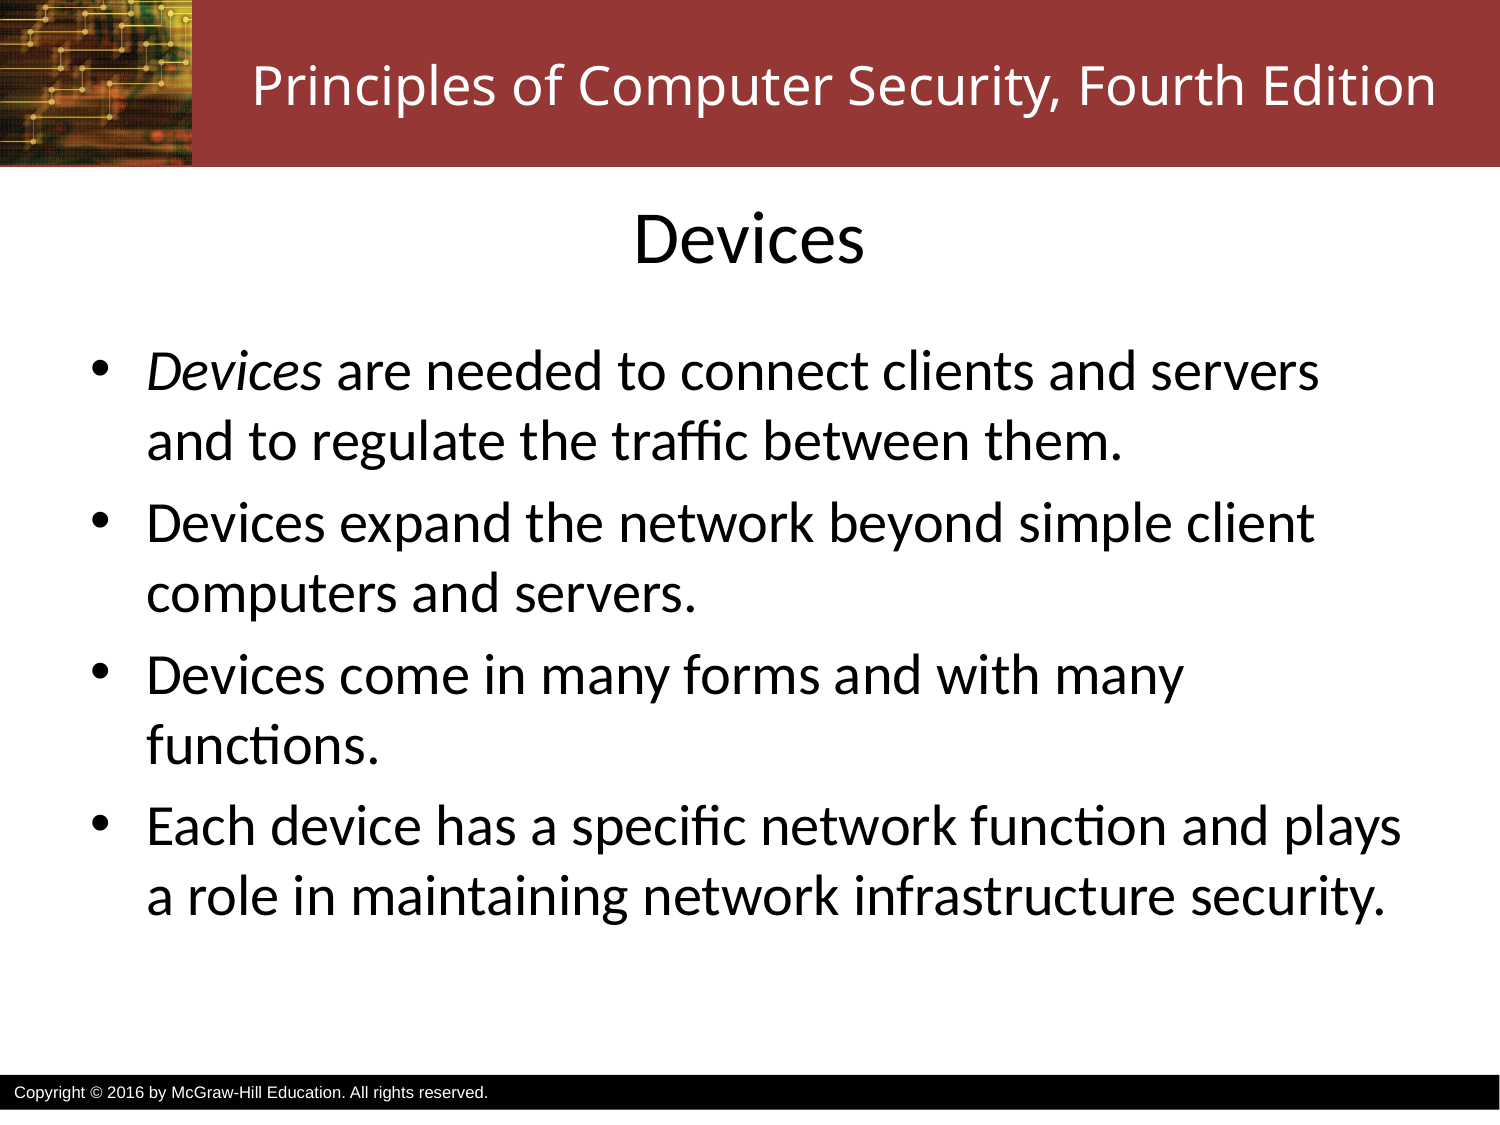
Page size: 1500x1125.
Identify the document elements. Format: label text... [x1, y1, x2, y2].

picture [0, 0, 192, 165]
title Devices [75, 181, 1425, 324]
list Devices are needed to connect clients and servers and to regulate the traffic between them. Devices expand the network beyond simple client computers and servers. Devices come in many forms and with many functions. Each device has a specific network function and plays a role in maintaining network infrastructure security. [75, 324, 1425, 1005]
